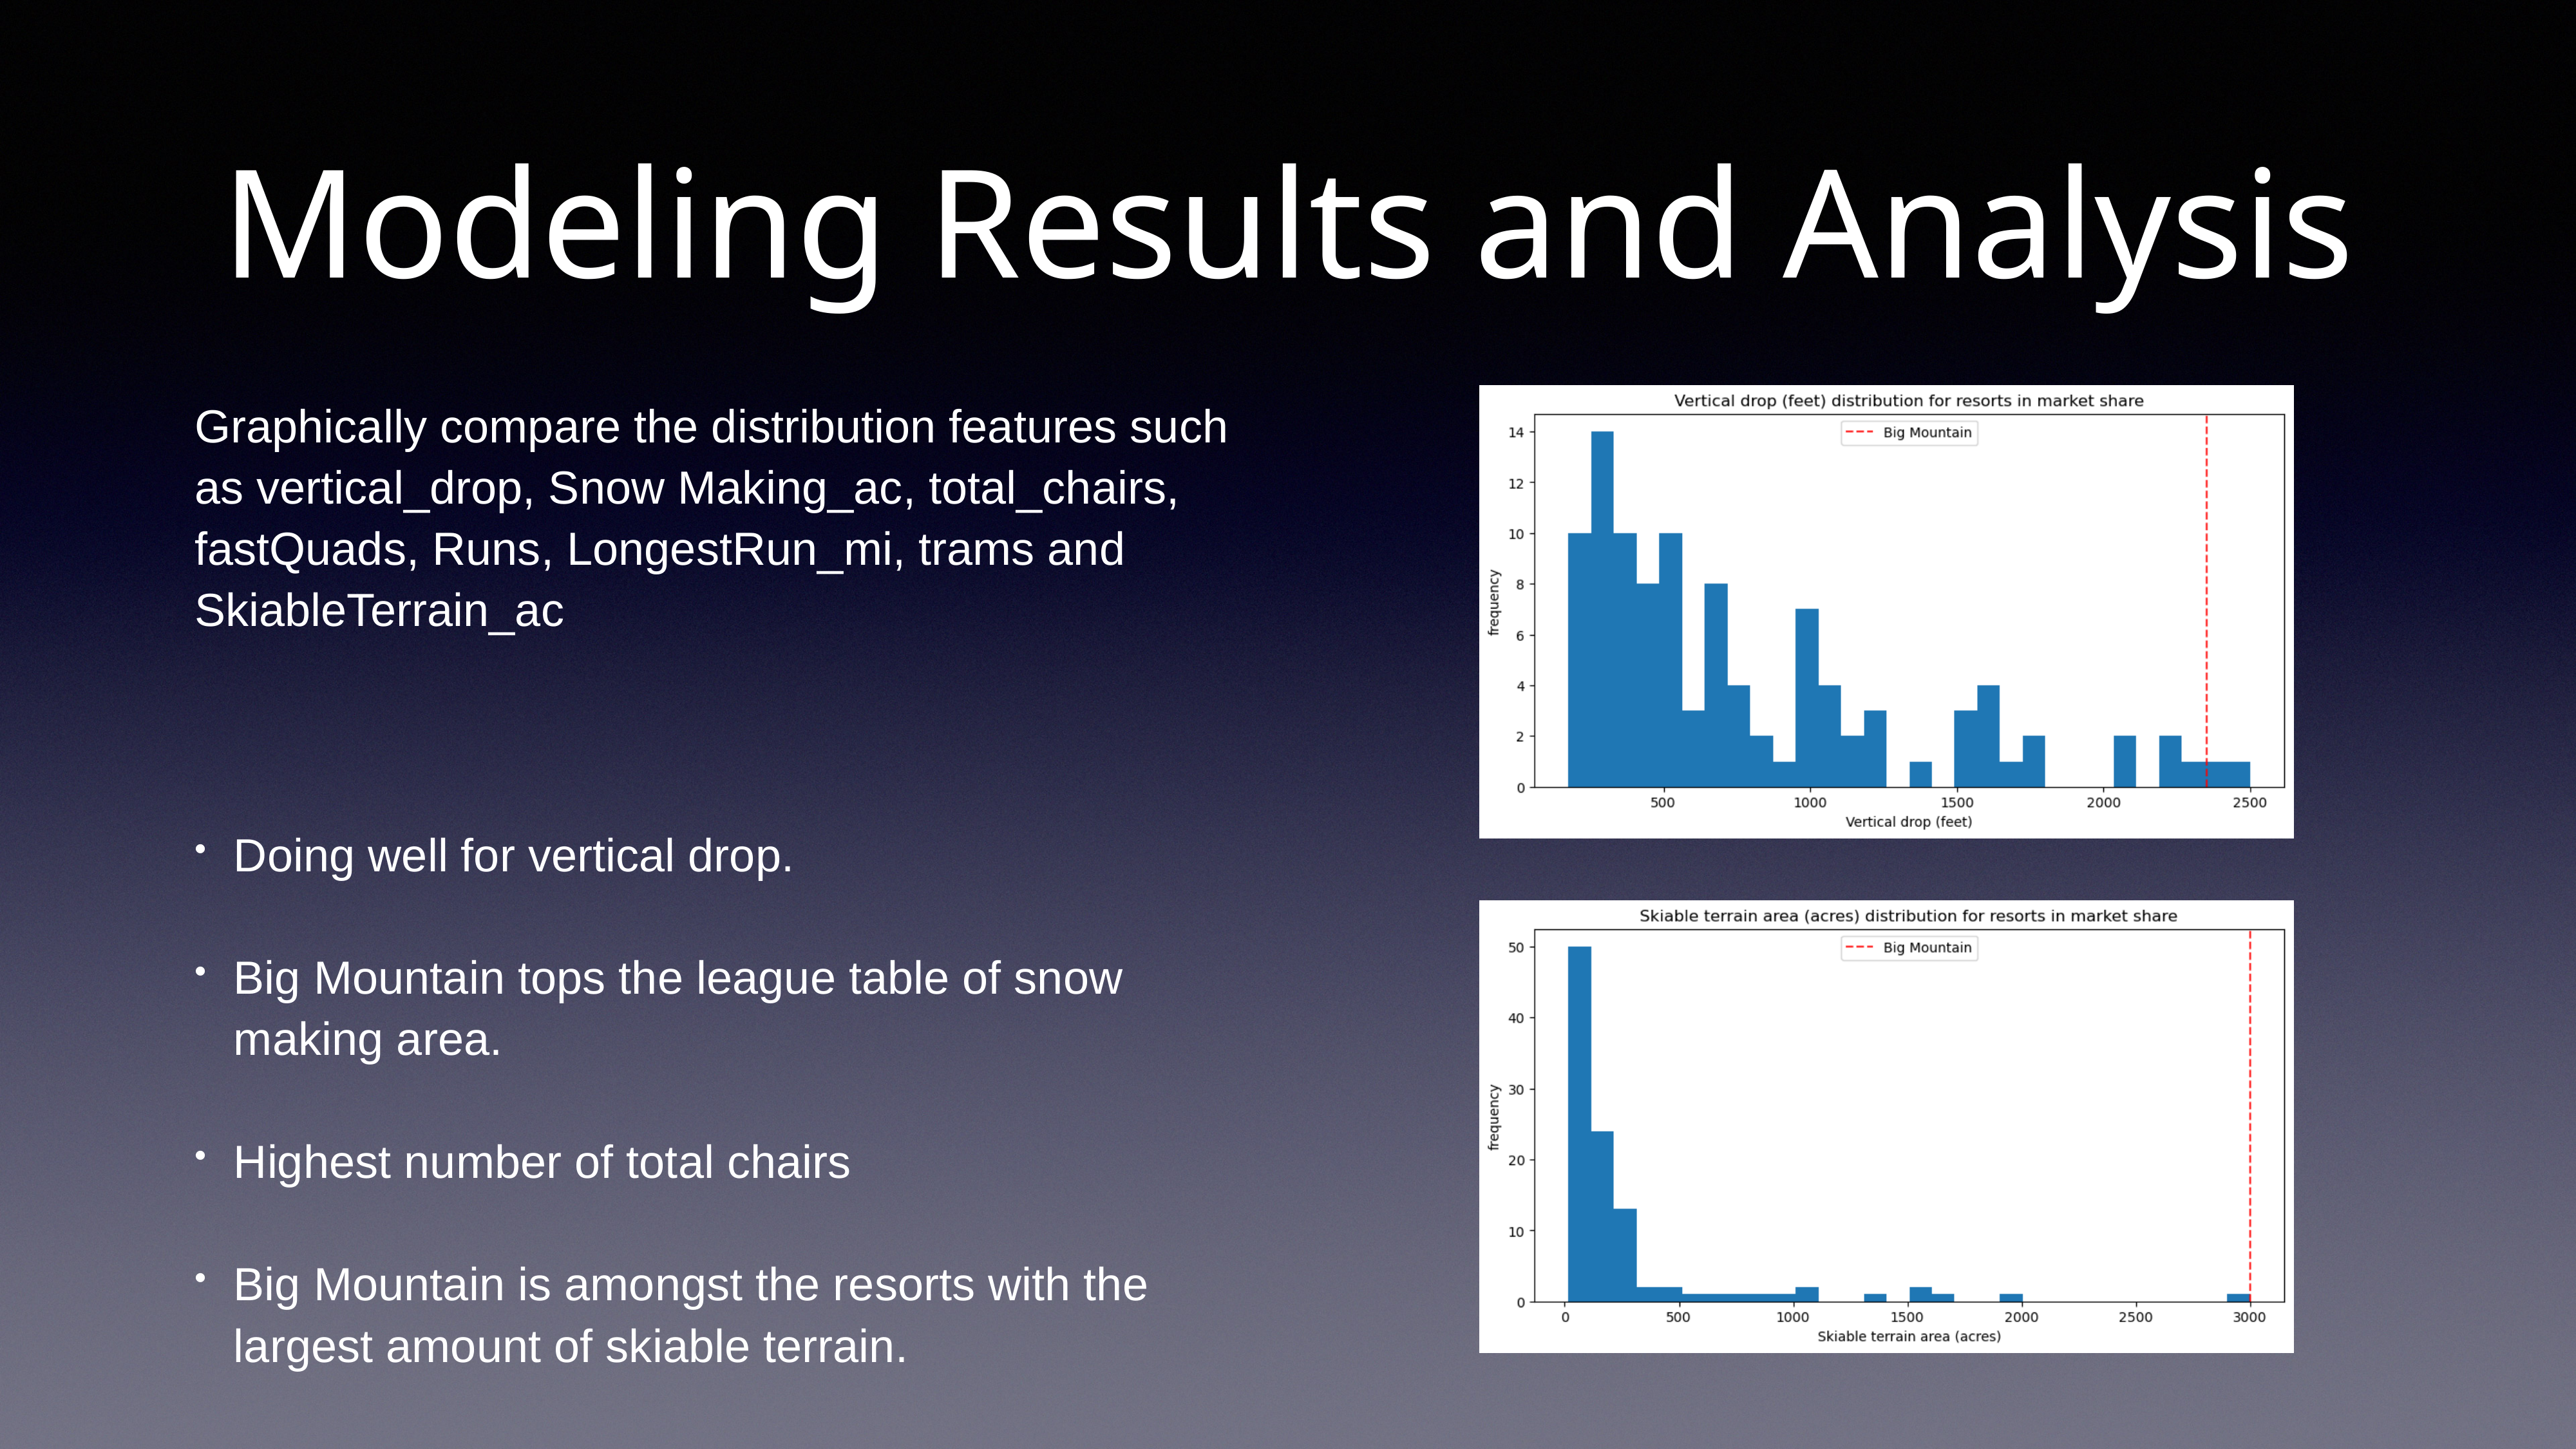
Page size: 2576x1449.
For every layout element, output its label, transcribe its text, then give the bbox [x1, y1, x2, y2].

picture [0, 0, 2576, 1449]
title Modeling Results and Analysis [189, 60, 2389, 376]
list Graphically compare the distribution features such as vertical_drop, Snow Making_ac, total_chairs, fastQuads, Runs, LongestRun_mi, trams and SkiableTerrain_ac Doing well for vertical drop. Big Mountain tops the league table of snow making area. Highest number of total chairs Big Mountain is amongst the resorts with the largest amount of skiable terrain. [189, 384, 1247, 1320]
